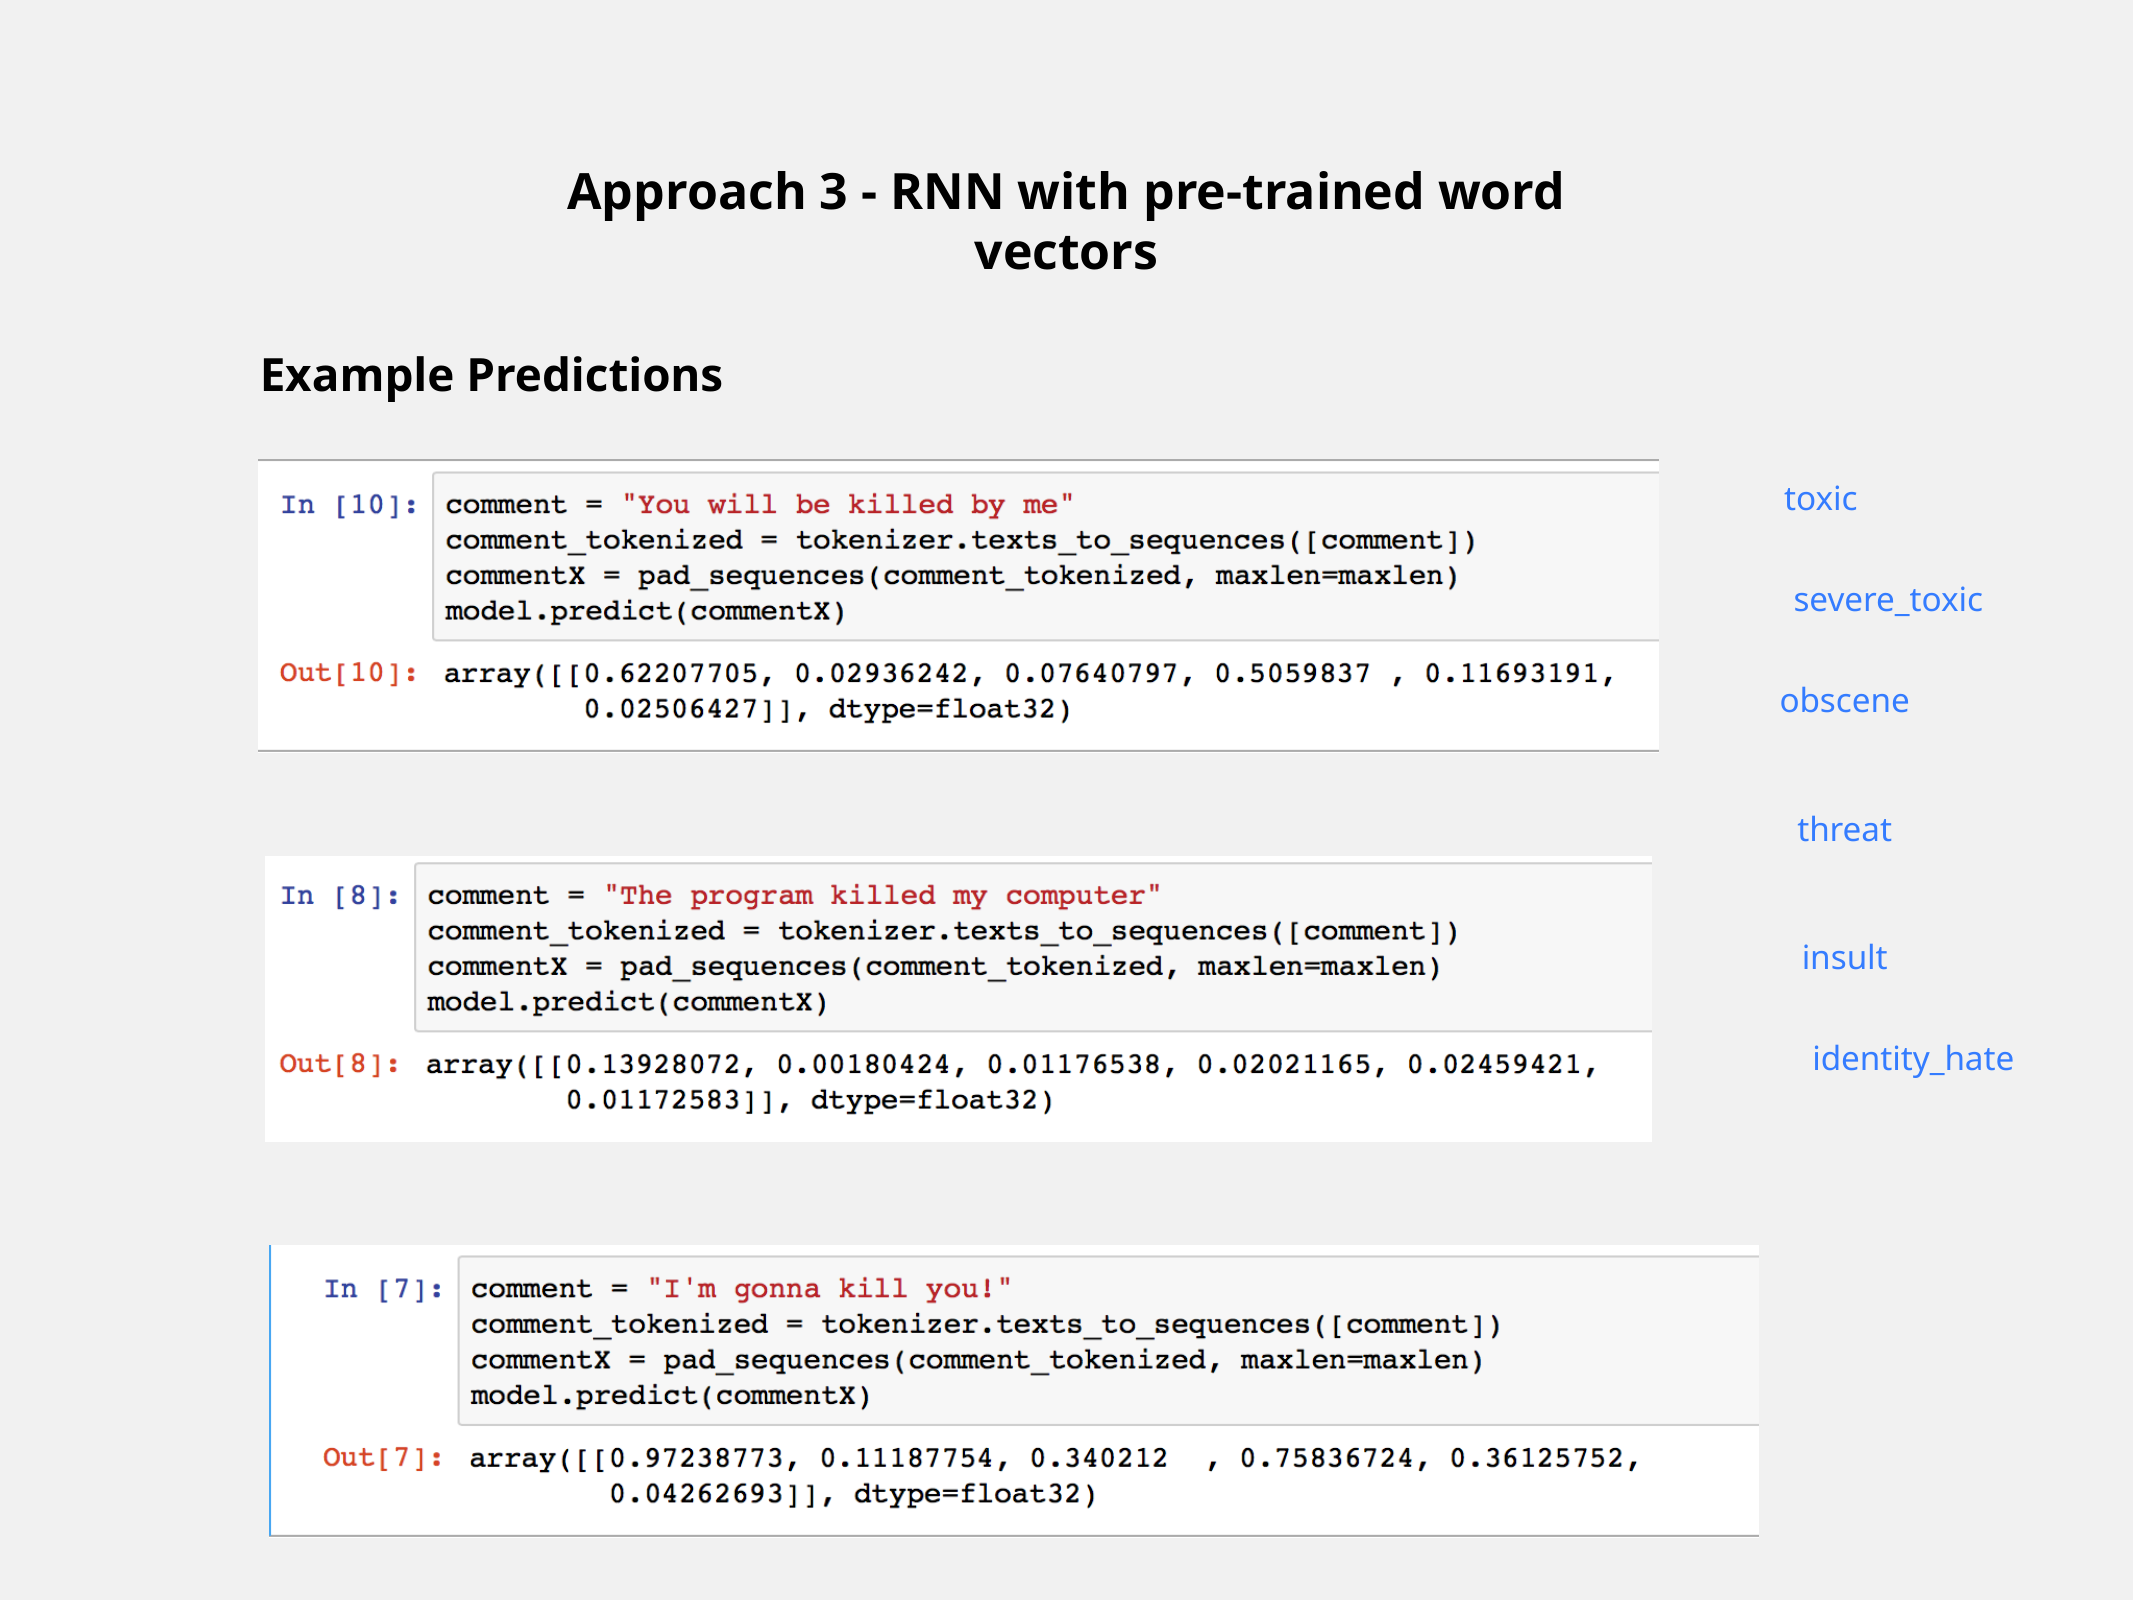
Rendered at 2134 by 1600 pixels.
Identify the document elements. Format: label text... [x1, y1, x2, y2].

text_box identity_hate [1803, 1029, 2024, 1086]
text_box obscene [1771, 670, 1919, 728]
text_box Example Predictions [251, 337, 755, 409]
picture [258, 458, 1659, 754]
text_box Approach 3 - RNN with pre-trained word vectors [555, 151, 1578, 288]
picture [265, 856, 1652, 1143]
text_box toxic [1775, 468, 1867, 525]
text_box severe_toxic [1785, 569, 1992, 627]
text_box threat [1788, 799, 1901, 856]
picture [268, 1245, 1759, 1538]
text_box insult [1793, 927, 1897, 985]
